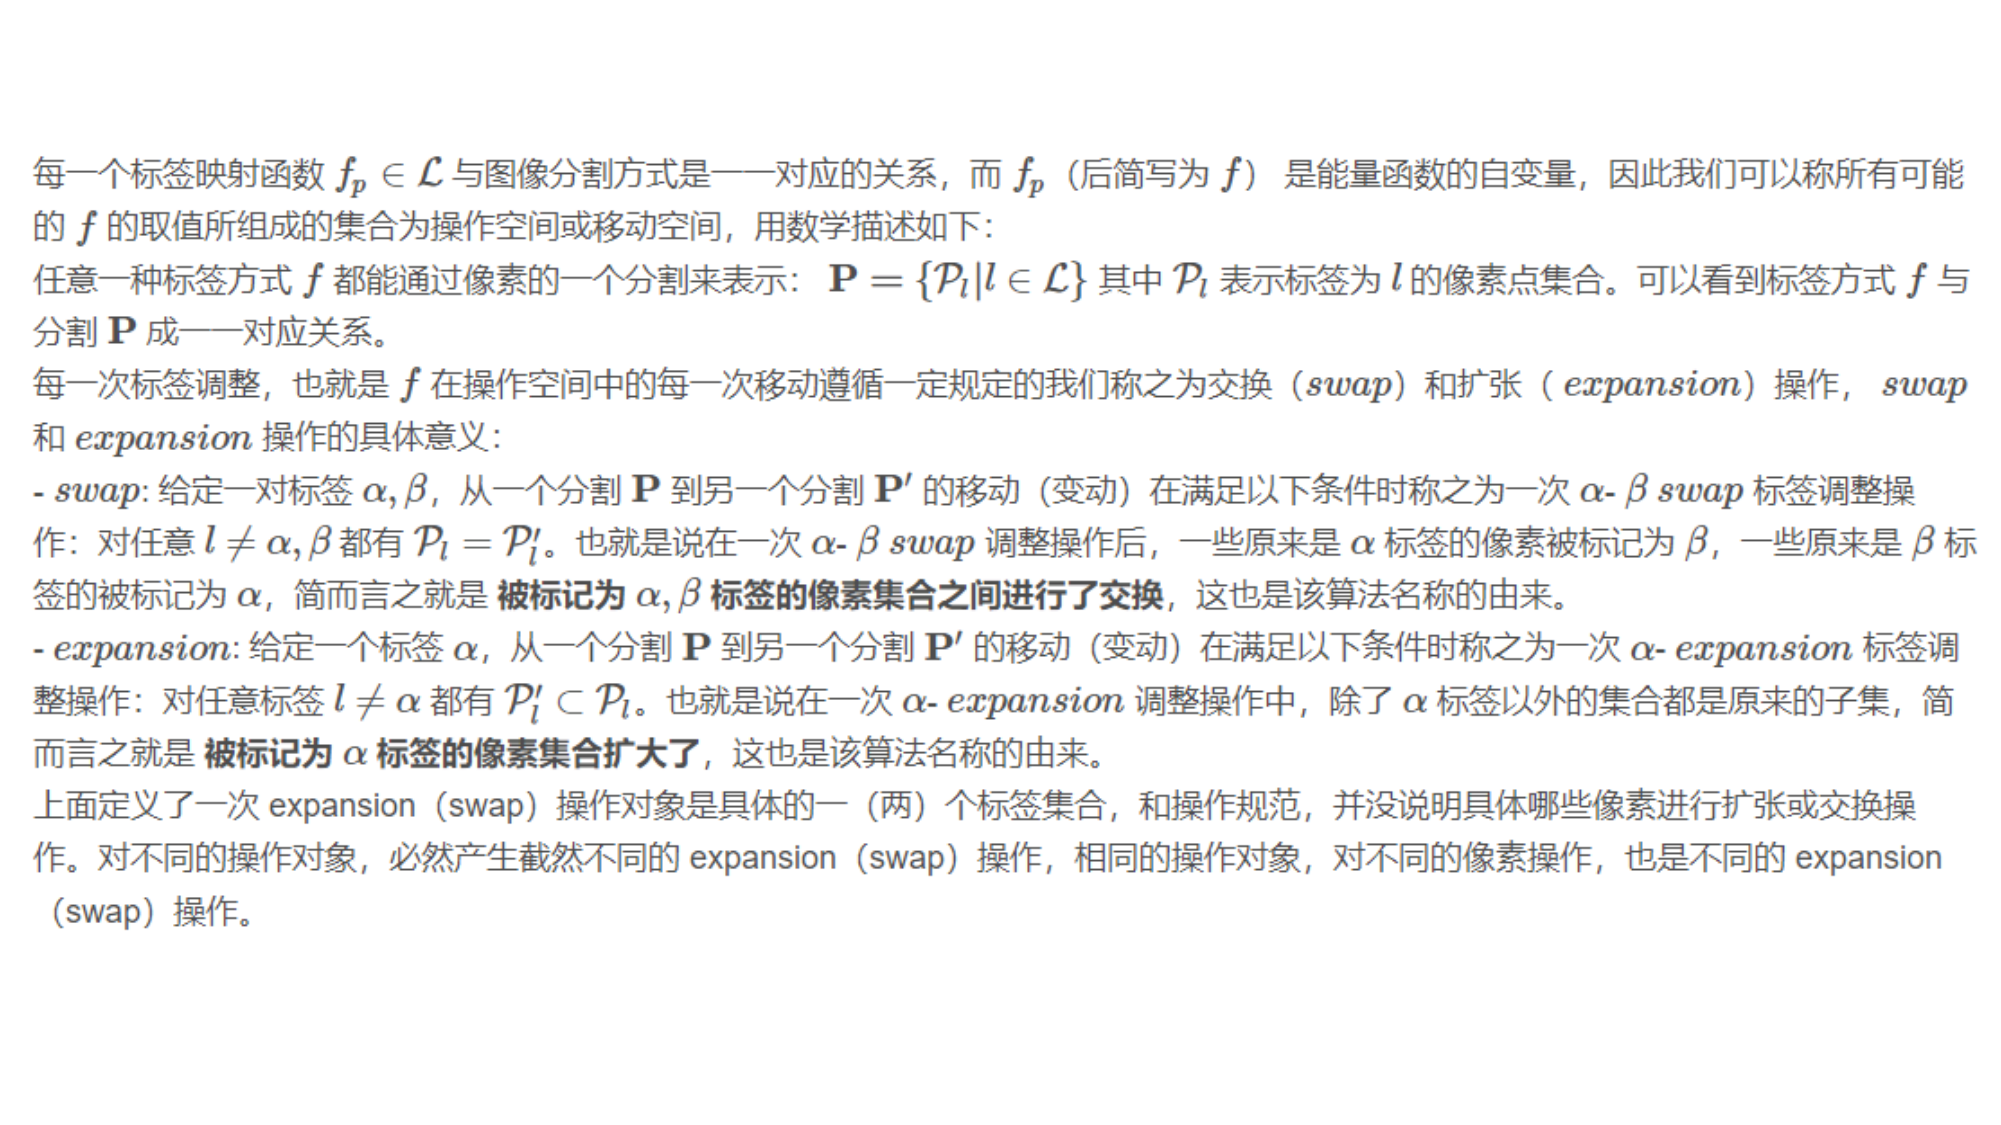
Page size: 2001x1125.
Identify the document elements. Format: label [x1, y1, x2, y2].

picture [3, 137, 1997, 950]
